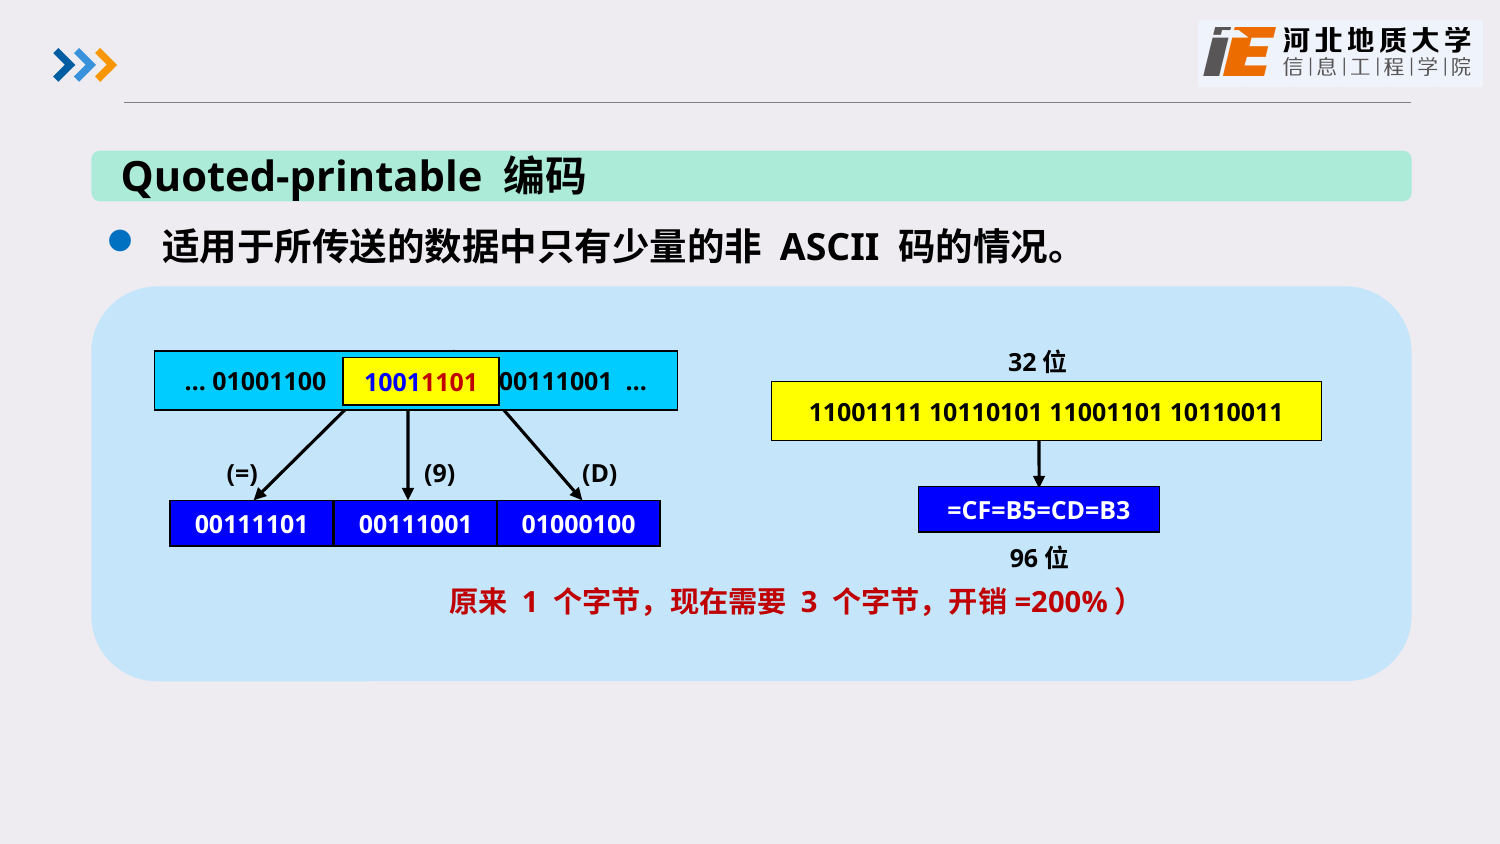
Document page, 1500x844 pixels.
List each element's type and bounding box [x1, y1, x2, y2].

text_box [91, 142, 1412, 276]
picture [1198, 20, 1483, 87]
text_box [89, 284, 1414, 684]
